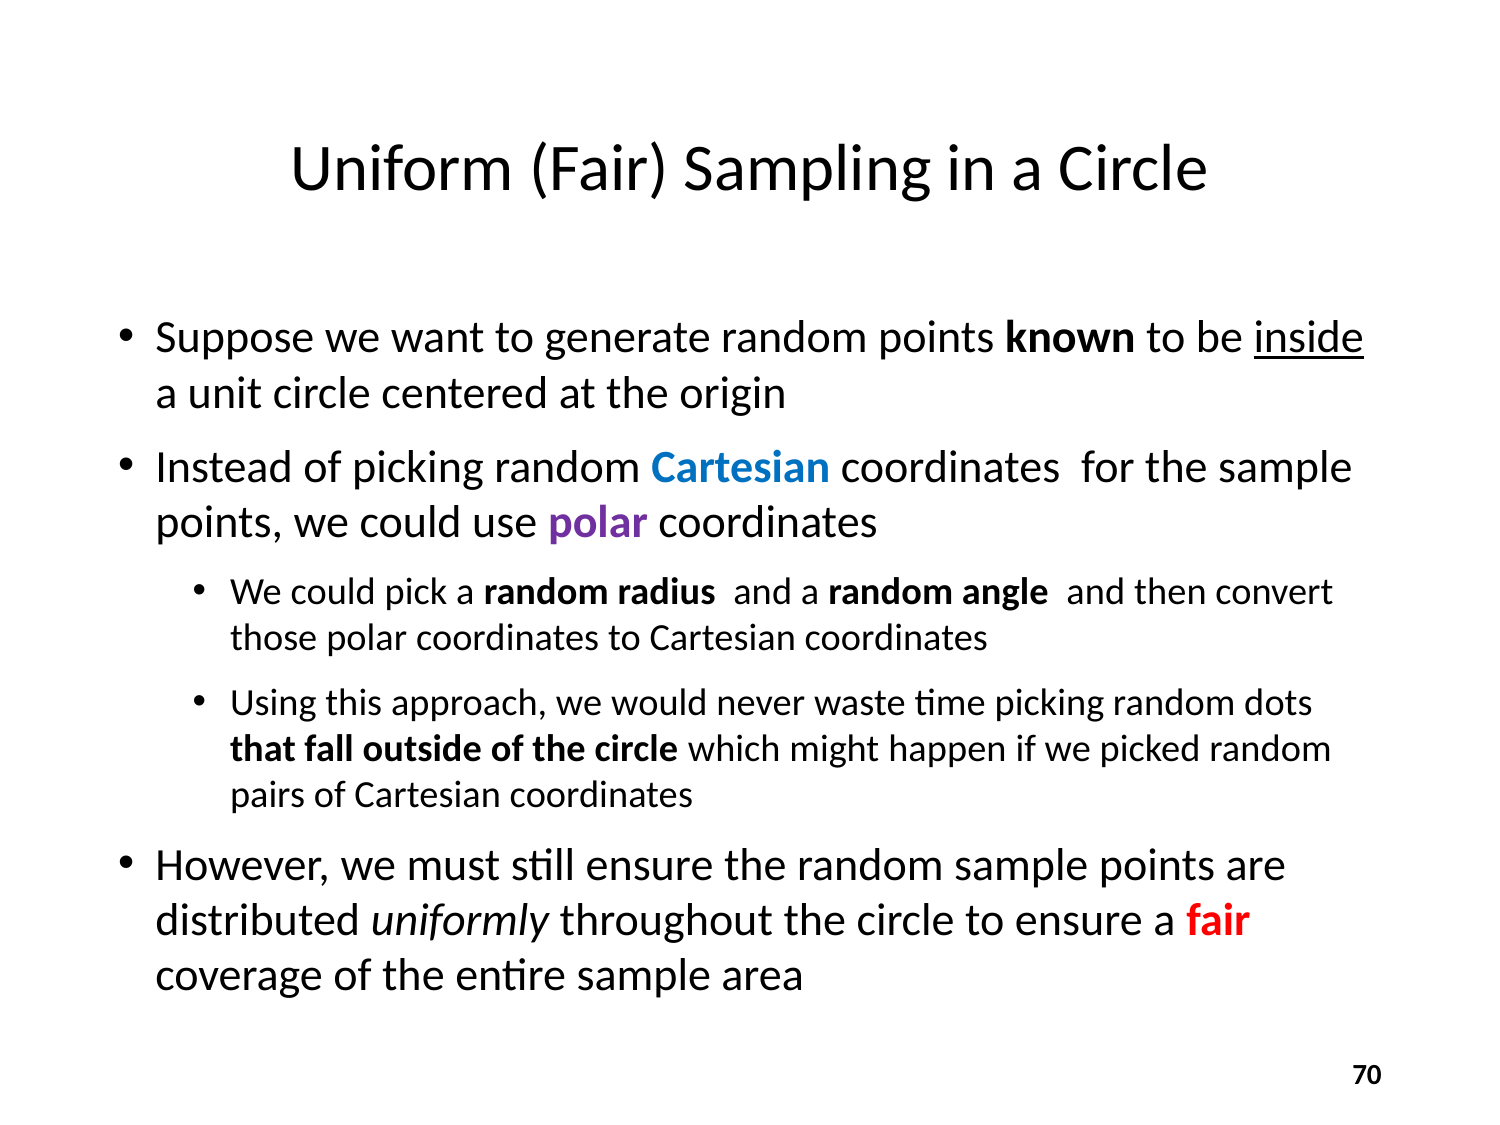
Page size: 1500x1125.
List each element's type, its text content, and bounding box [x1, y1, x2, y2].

slide_number 70 [1059, 1042, 1397, 1103]
title Uniform (Fair) Sampling in a Circle [103, 59, 1397, 278]
